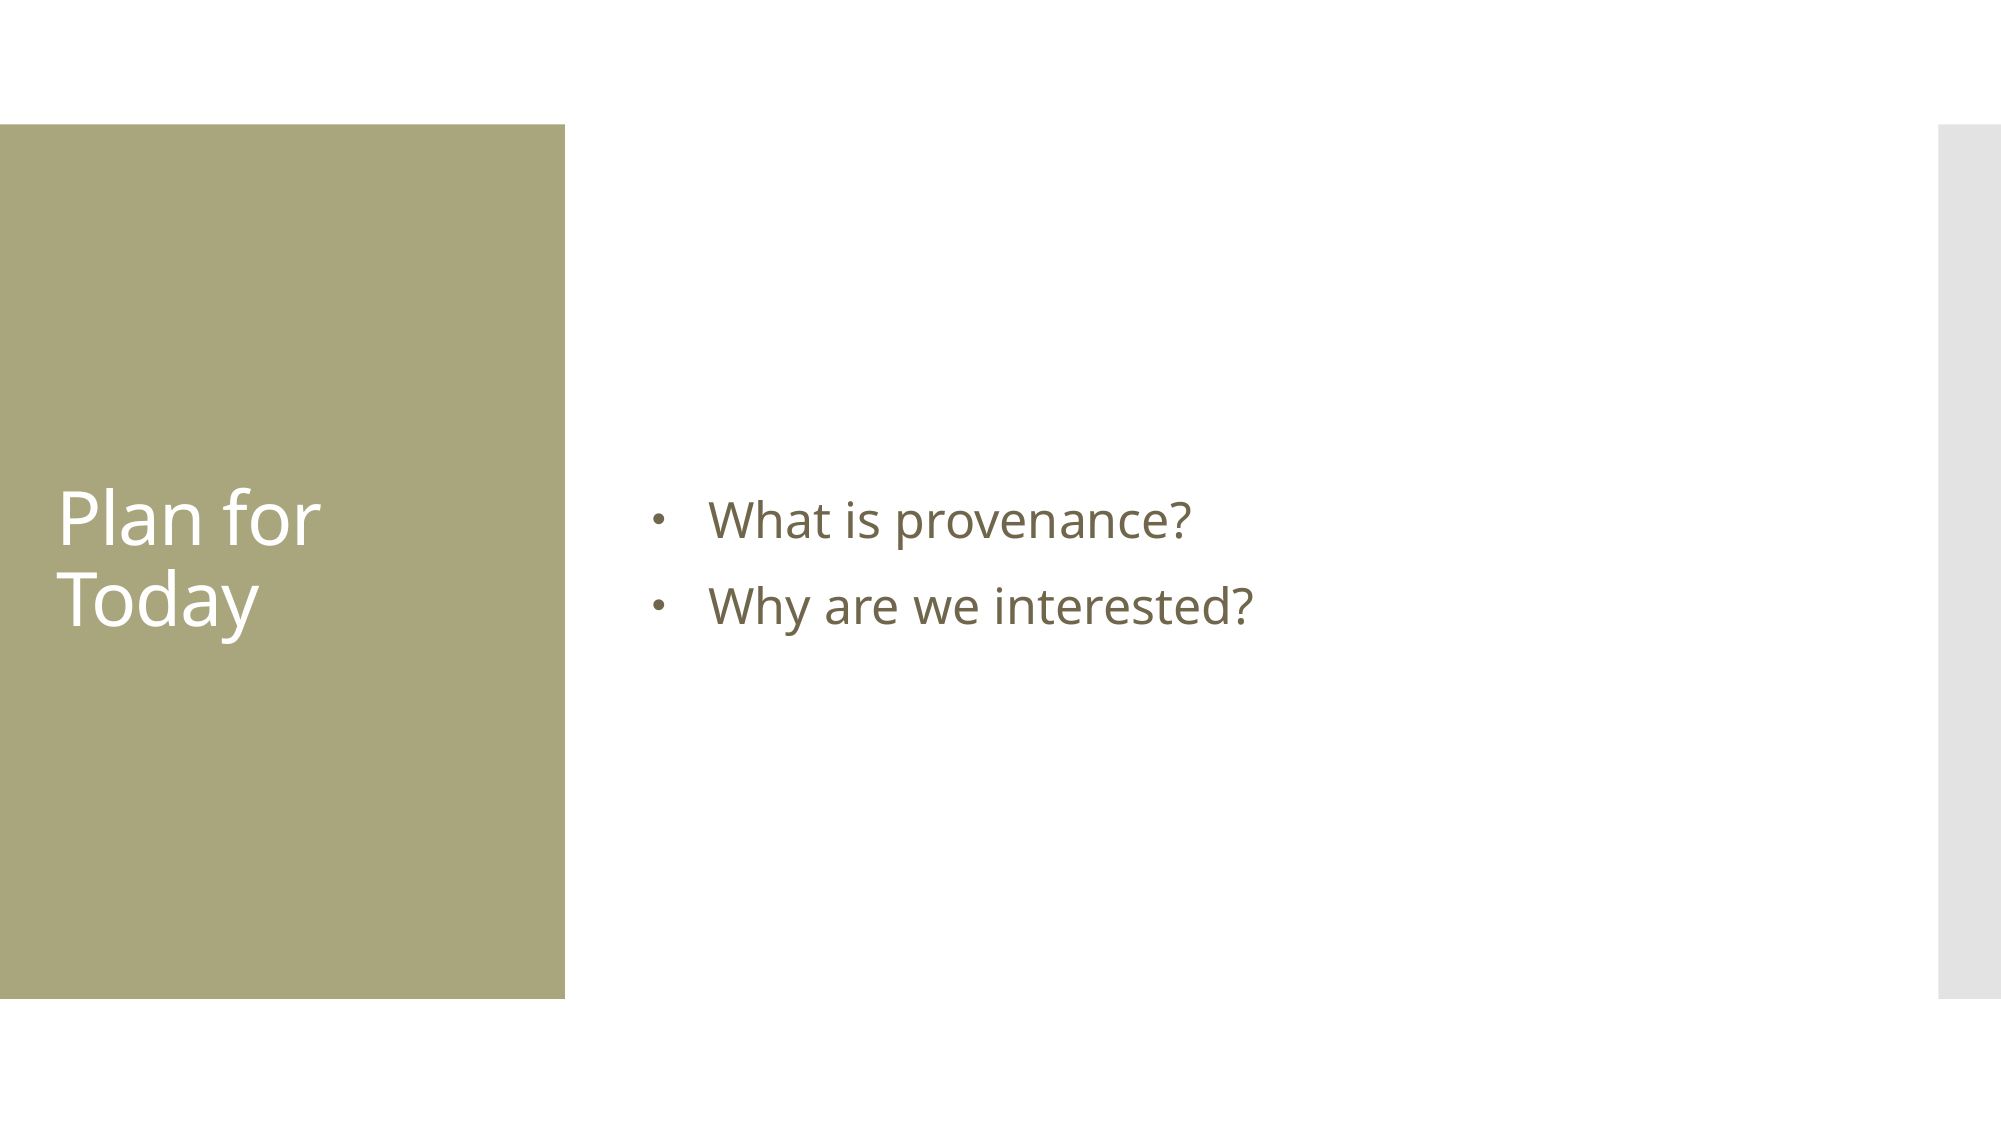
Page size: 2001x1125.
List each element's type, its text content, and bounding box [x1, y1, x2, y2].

list What is provenance? Why are we interested? [634, 141, 1835, 982]
title Plan for Today [41, 184, 525, 940]
